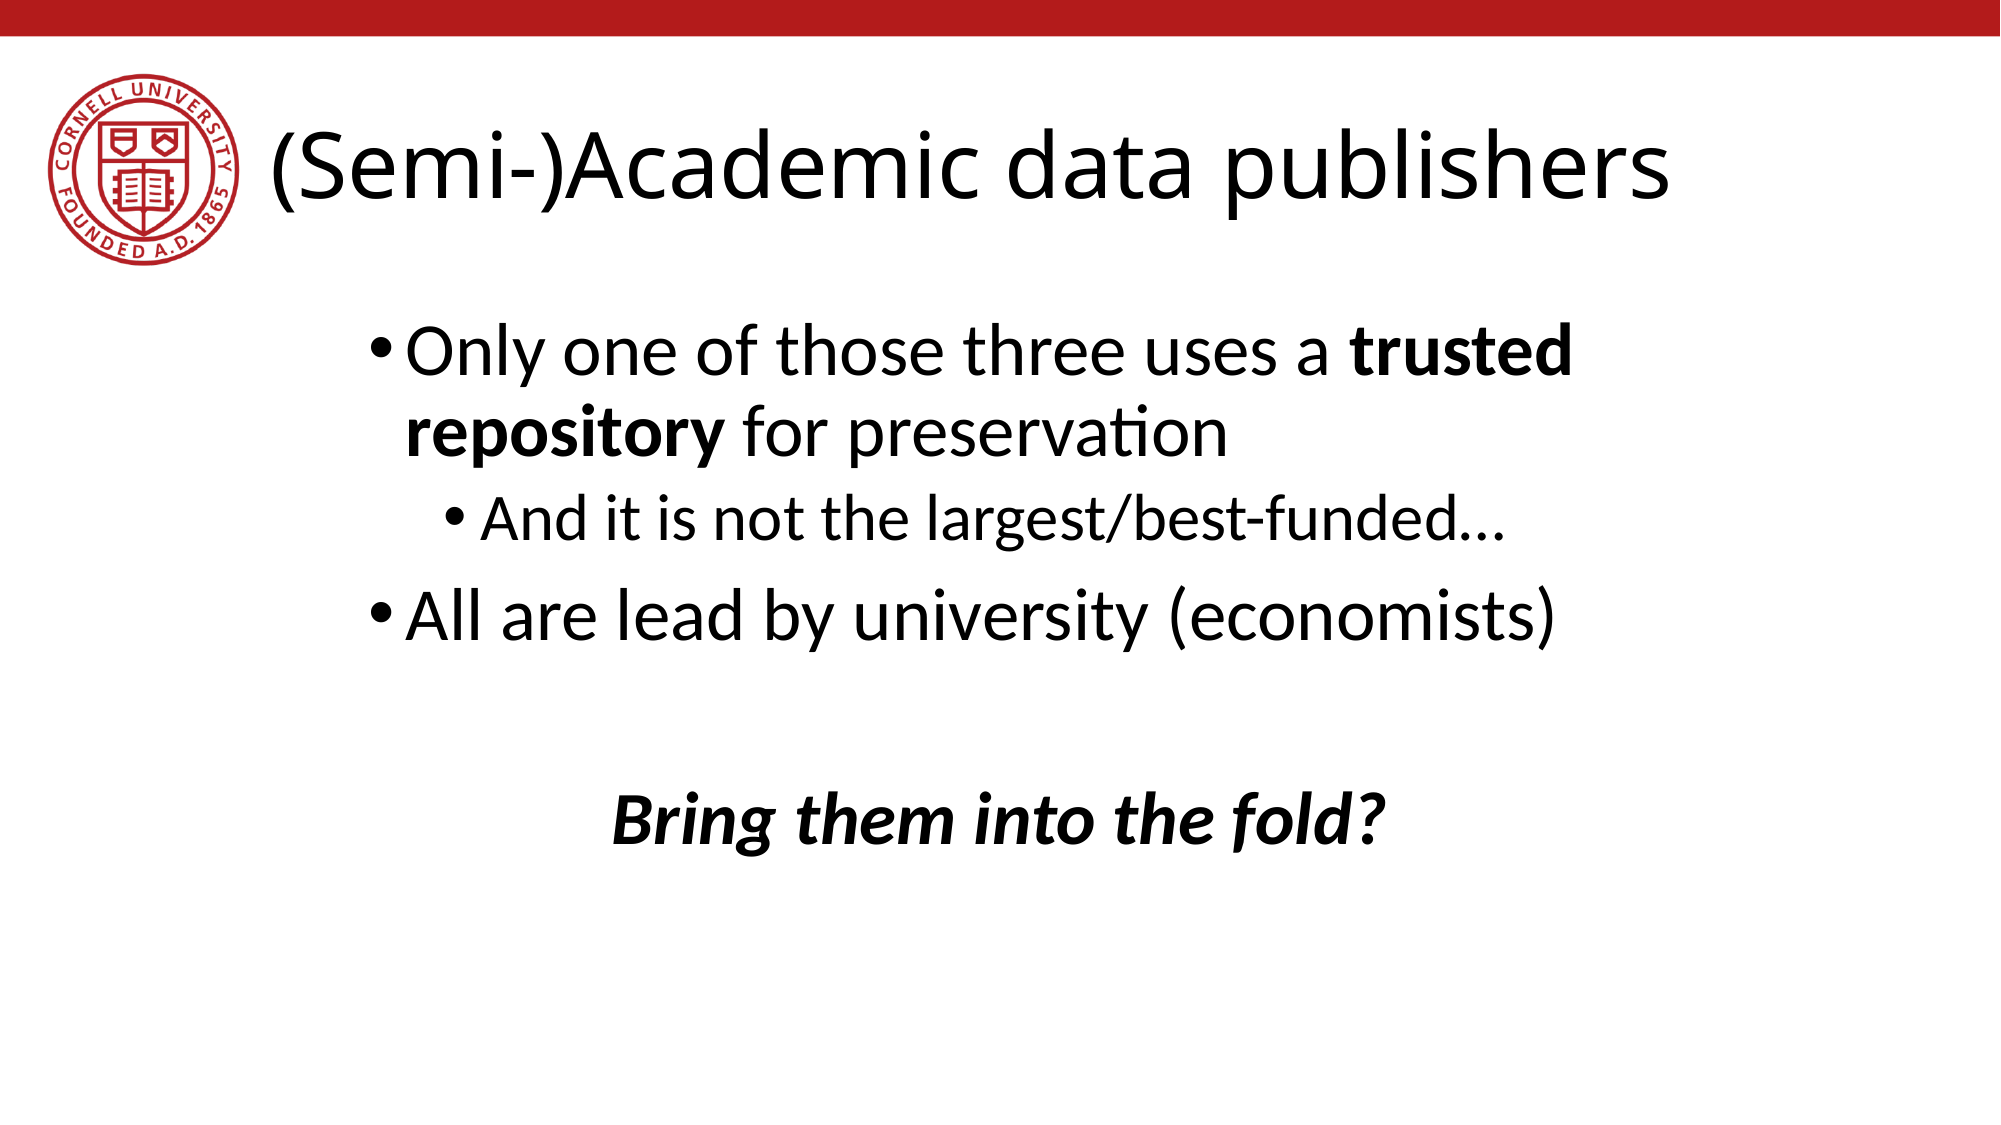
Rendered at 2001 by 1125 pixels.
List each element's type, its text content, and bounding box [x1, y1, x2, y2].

title (Semi-)Academic data publishers [255, 59, 1860, 278]
picture [39, 65, 255, 274]
list Only one of those three uses a trusted repository for preservation And it is not the largest/best-funded… All are lead by university (economists) Bring them into the fold? [353, 303, 1647, 1017]
